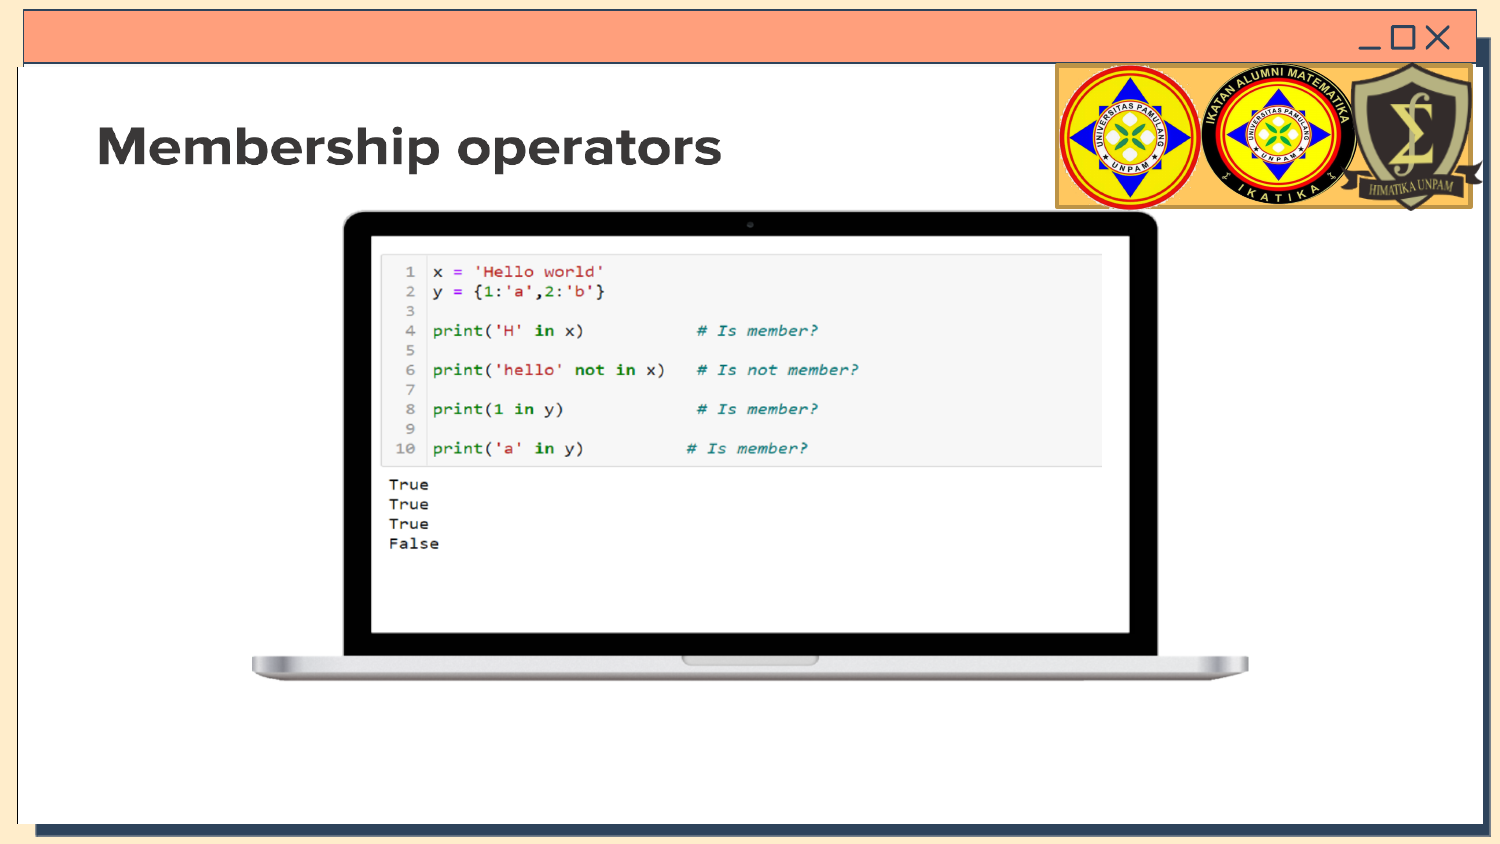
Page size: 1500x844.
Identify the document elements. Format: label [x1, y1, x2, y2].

picture [17, 61, 1483, 824]
